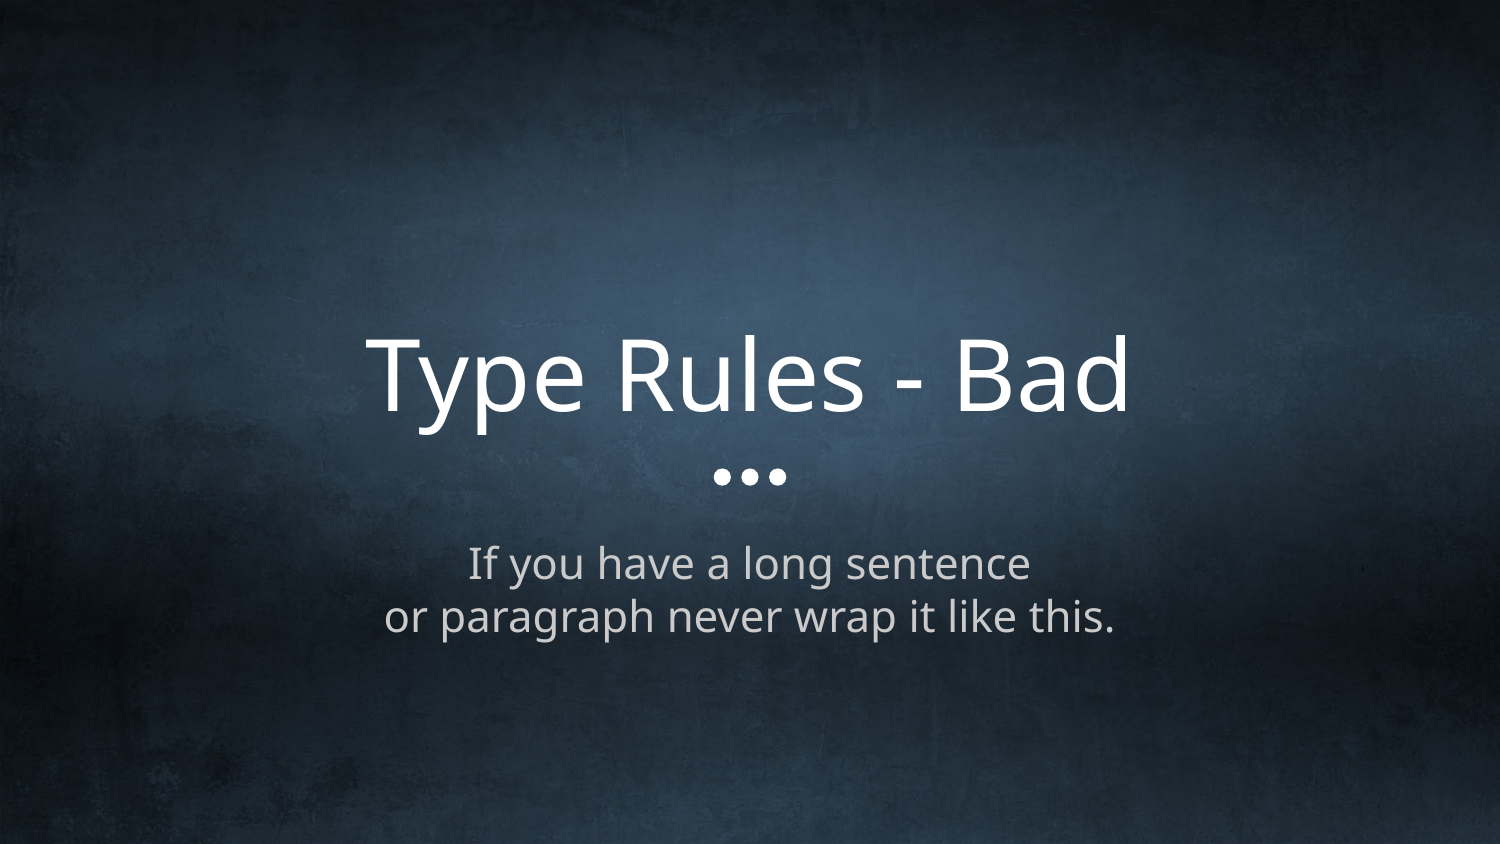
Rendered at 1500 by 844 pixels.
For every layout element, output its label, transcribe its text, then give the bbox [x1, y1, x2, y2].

subtitle If you have a long sentence or paragraph never wrap it like this. [110, 520, 1390, 651]
title Type Rules - Bad [110, 162, 1390, 447]
picture [0, 0, 1500, 844]
